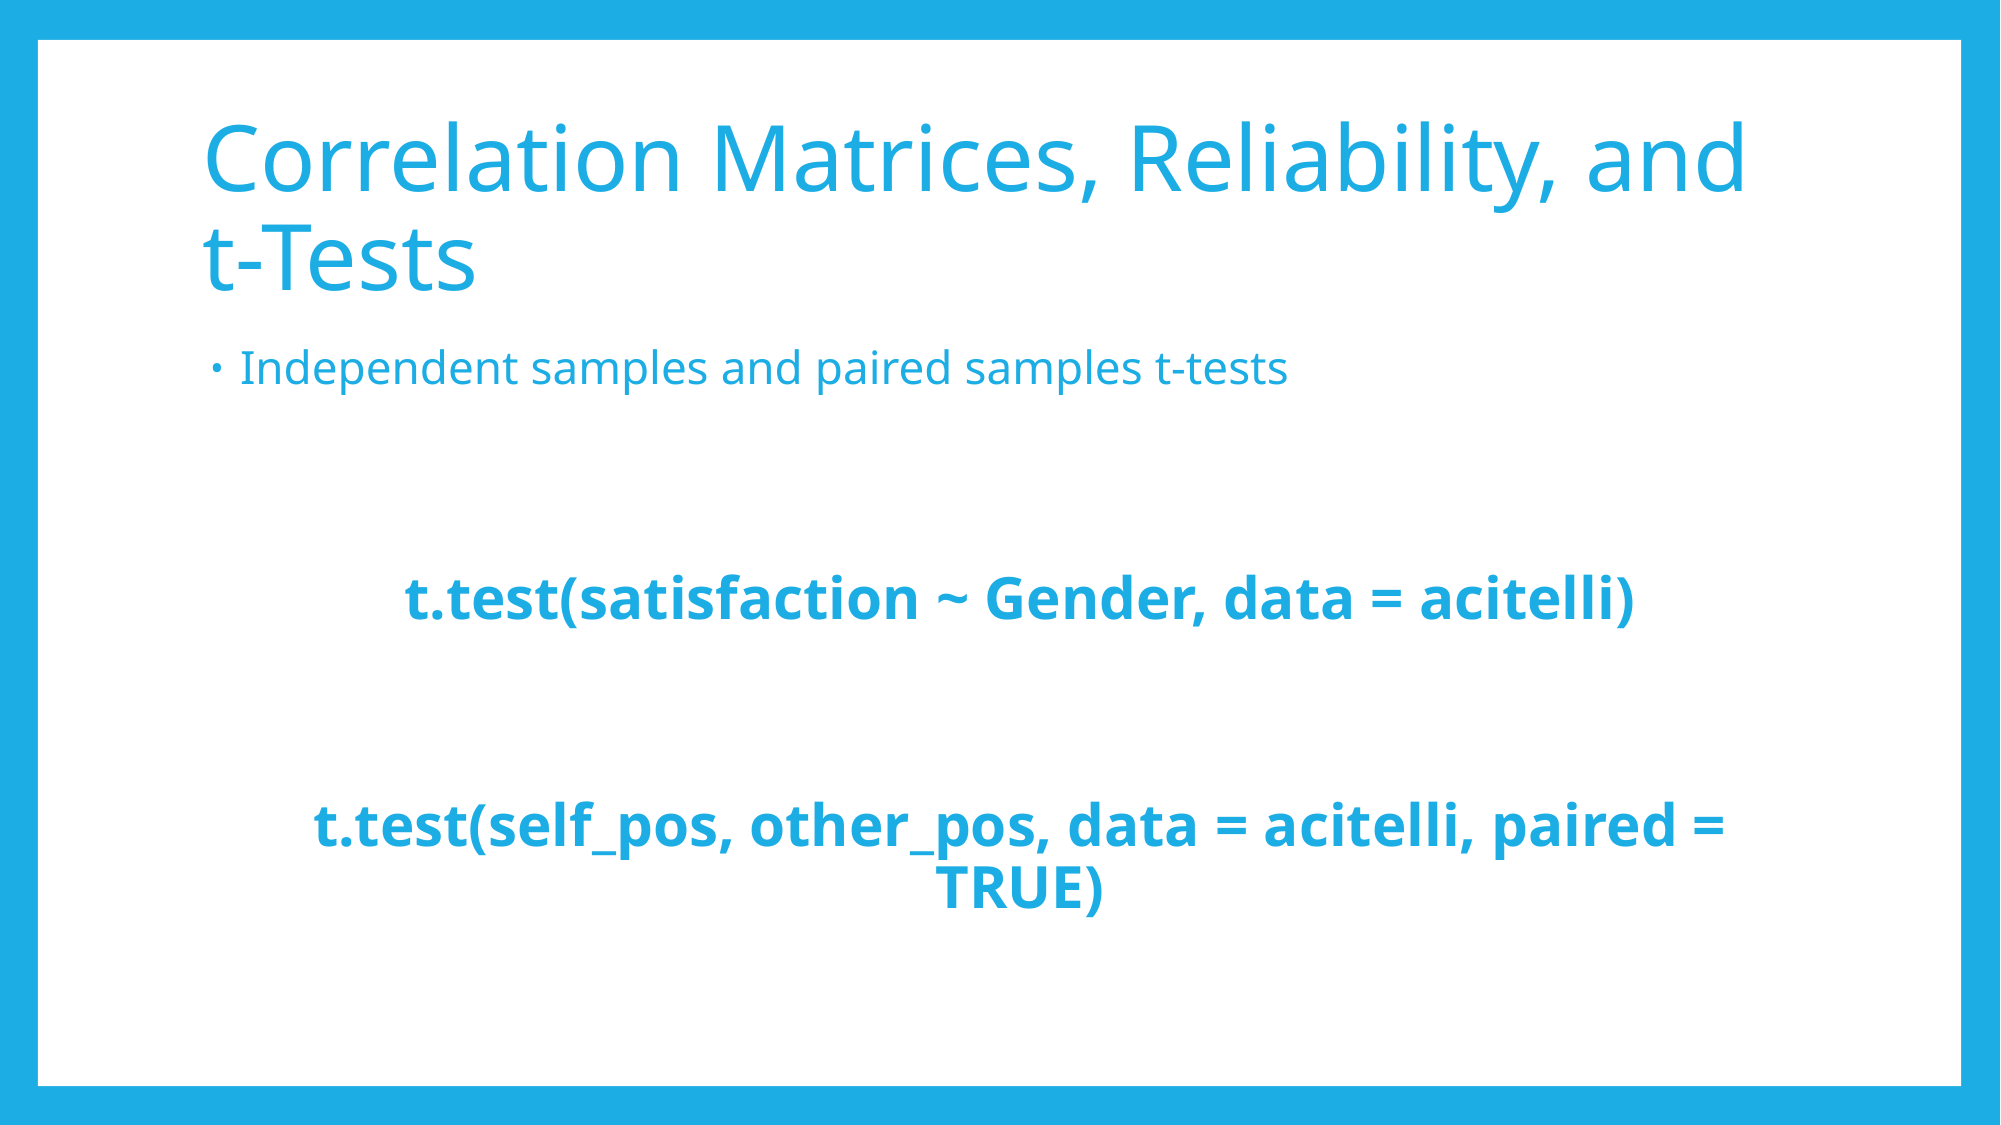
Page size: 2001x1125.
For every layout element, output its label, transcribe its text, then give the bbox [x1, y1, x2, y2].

title Correlation Matrices, Reliability, and t-Tests [187, 99, 1808, 323]
list Independent samples and paired samples t-tests t.test(satisfaction ~ Gender, data = acitelli) t.test(self_pos, other_pos, data = acitelli, paired = TRUE) [187, 337, 1808, 1000]
